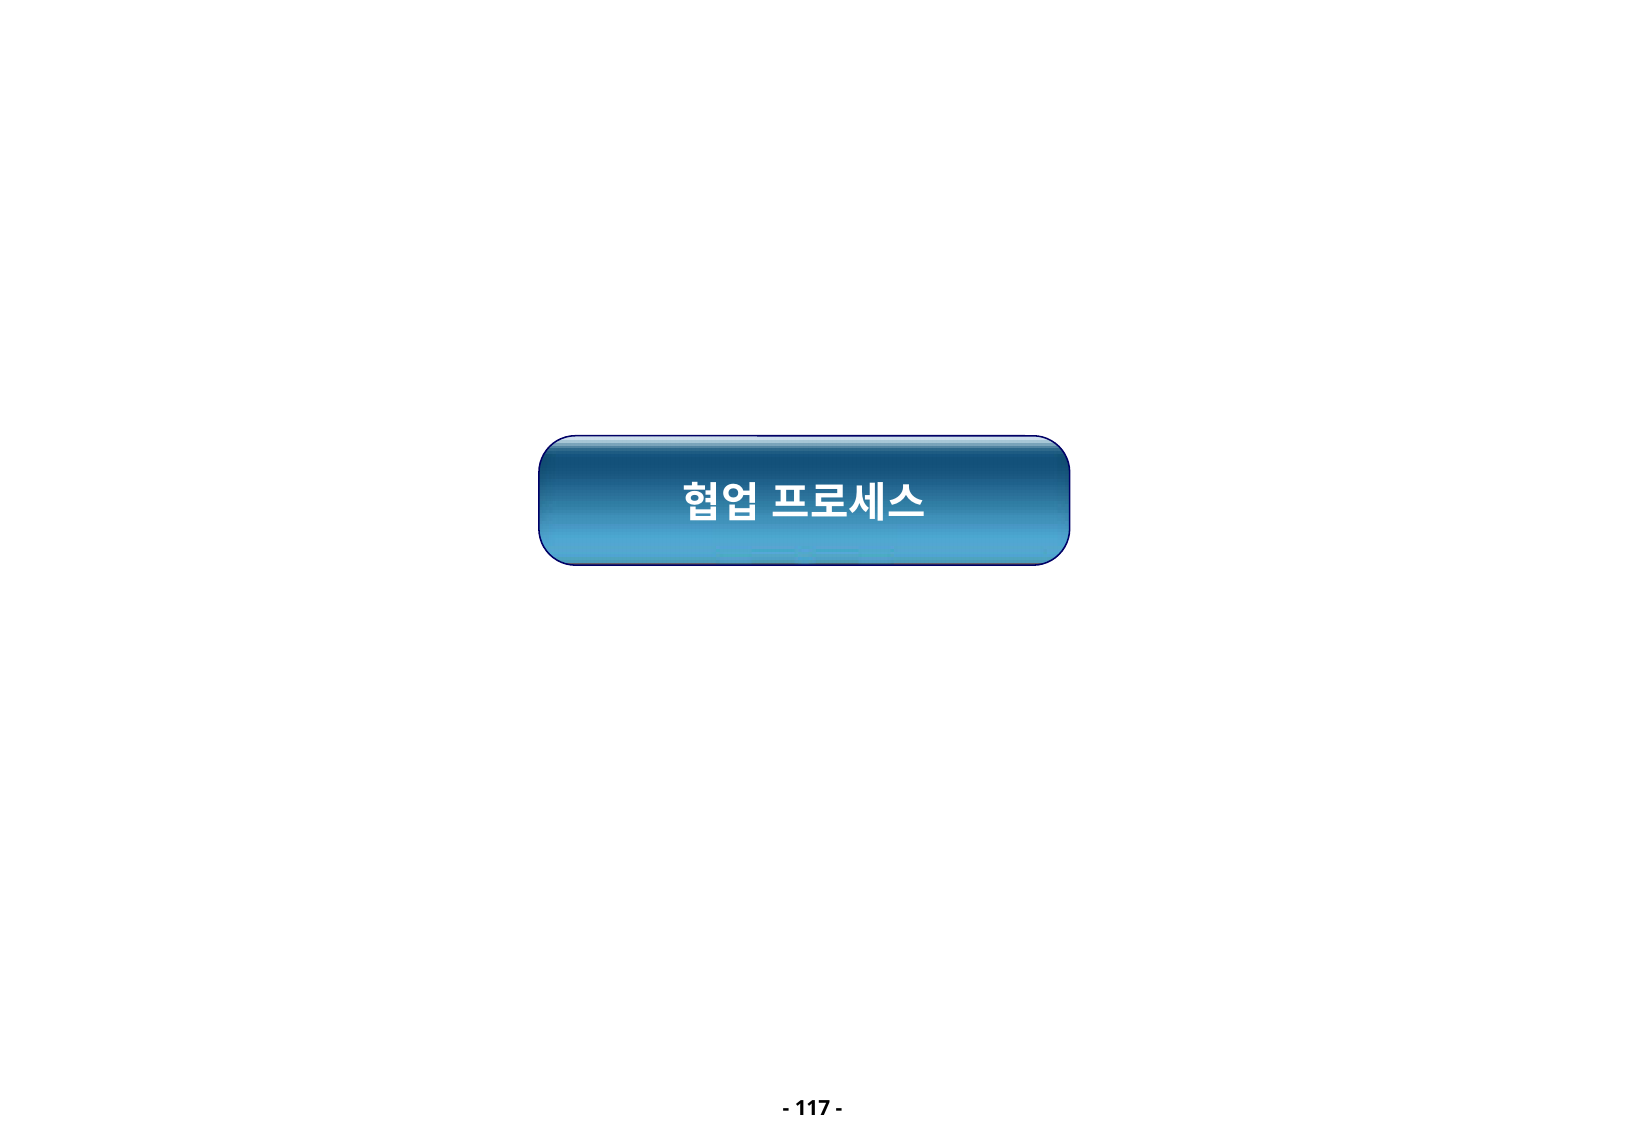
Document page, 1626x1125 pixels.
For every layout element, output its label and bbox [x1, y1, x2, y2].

text_box [538, 435, 1070, 566]
